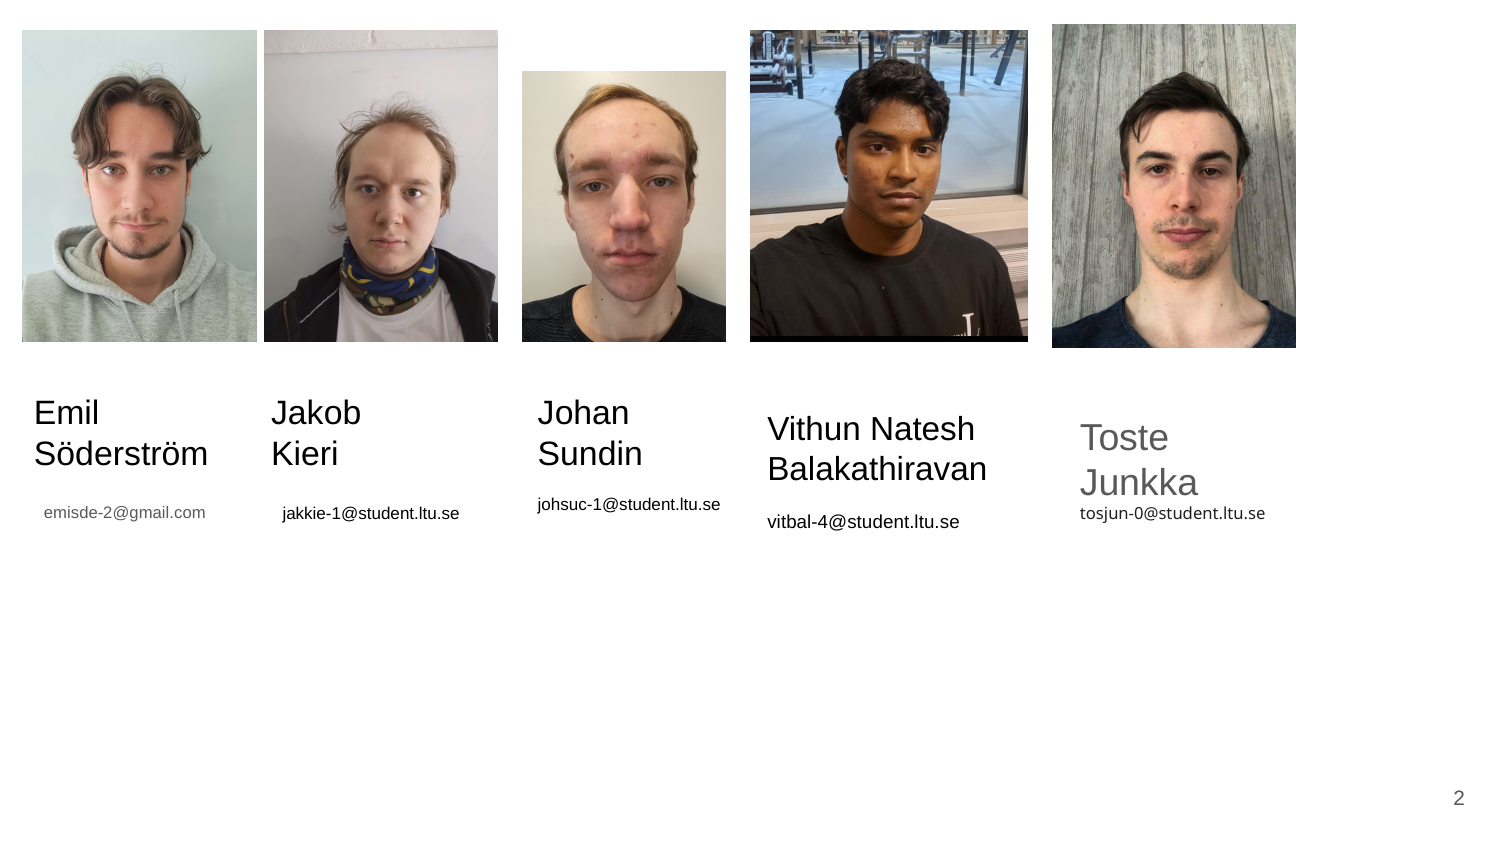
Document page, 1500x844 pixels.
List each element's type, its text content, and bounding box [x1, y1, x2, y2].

picture [1051, 24, 1296, 349]
text_box Vithun Natesh Balakathiravan vitbal-4@student.ltu.se [752, 392, 1015, 561]
title Emil Söderström [18, 375, 253, 561]
picture [22, 30, 257, 343]
title jakkie-1@student.ltu.se [267, 487, 495, 600]
text_box Toste Junkka tosjun-0@student.ltu.se [1064, 398, 1341, 544]
picture [750, 30, 1028, 343]
title Jakob Kieri [256, 375, 490, 561]
text_box emisde-2@gmail.com [28, 487, 223, 516]
title Johan Sundin [522, 375, 750, 478]
title johsuc-1@student.ltu.se [522, 478, 750, 591]
slide_number ‹#› [1389, 764, 1480, 830]
picture [264, 30, 498, 343]
picture [522, 71, 726, 343]
